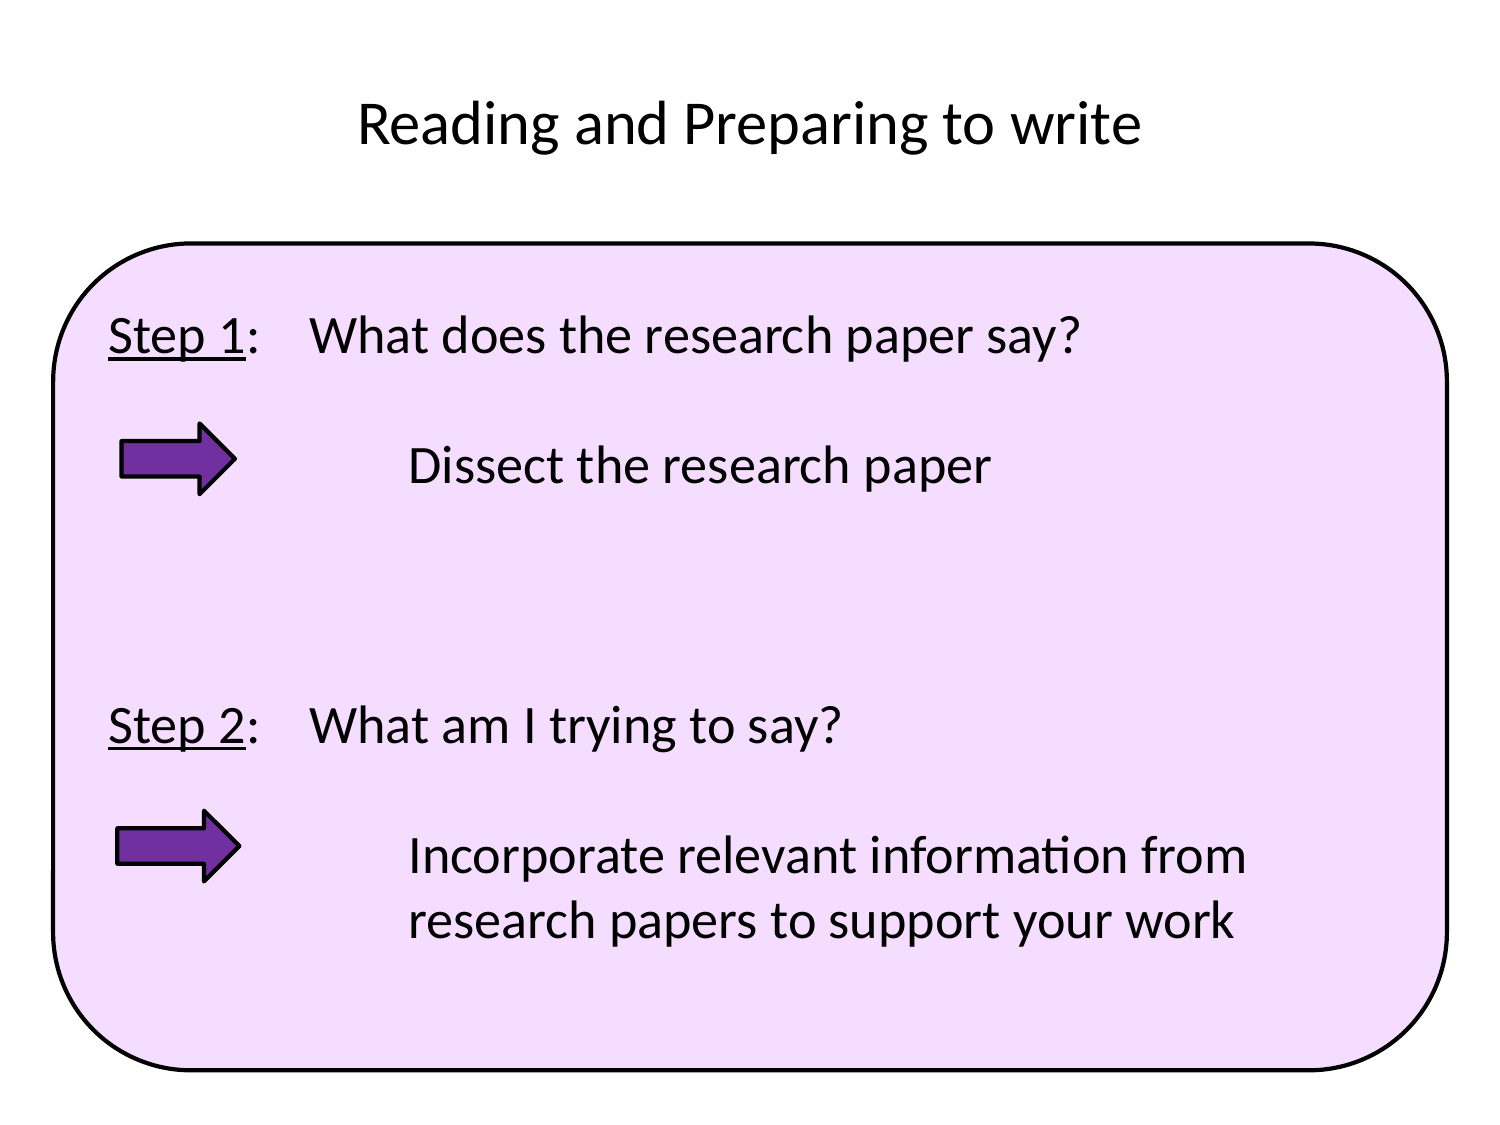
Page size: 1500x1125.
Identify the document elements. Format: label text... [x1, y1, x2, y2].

title Reading and Preparing to write [53, 42, 1447, 197]
text_box [115, 808, 242, 884]
text_box Step 1: What does the research paper say? Dissect the research paper Step 2: What am I trying to say? Incorporate relevant information from research papers to support your work [50, 241, 1450, 1073]
text_box [119, 421, 238, 497]
